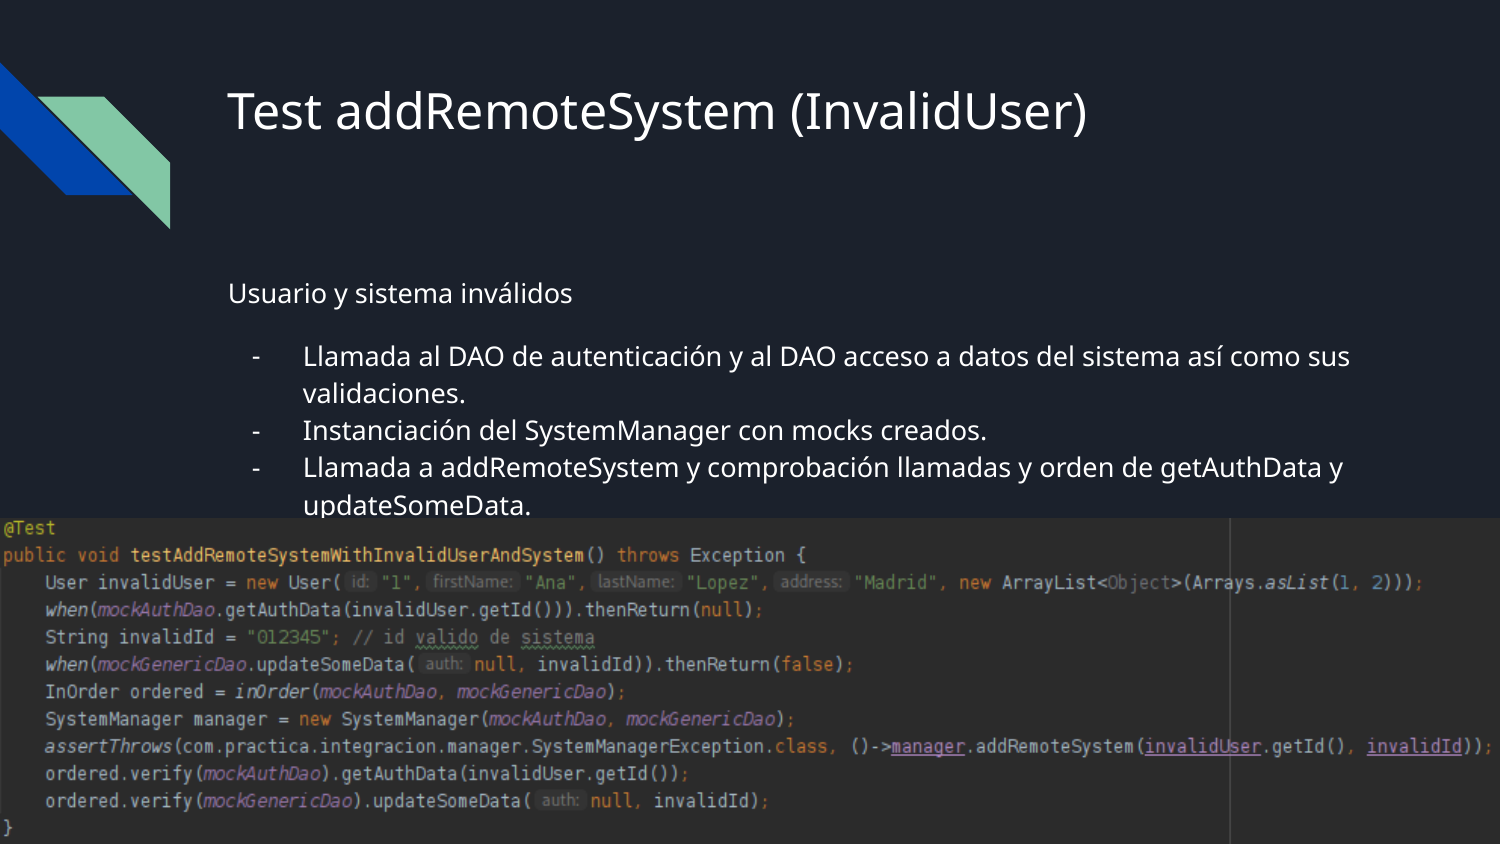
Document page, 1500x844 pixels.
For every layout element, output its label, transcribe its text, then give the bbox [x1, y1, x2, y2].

title Test addRemoteSystem (InvalidUser) [212, 64, 1368, 215]
picture [0, 518, 1500, 844]
list Usuario y sistema inválidos Llamada al DAO de autenticación y al DAO acceso a datos del sistema así como sus validaciones. Instanciación del SystemManager con mocks creados. Llamada a addRemoteSystem y comprobación llamadas y orden de getAuthData y updateSomeData. [212, 257, 1368, 517]
